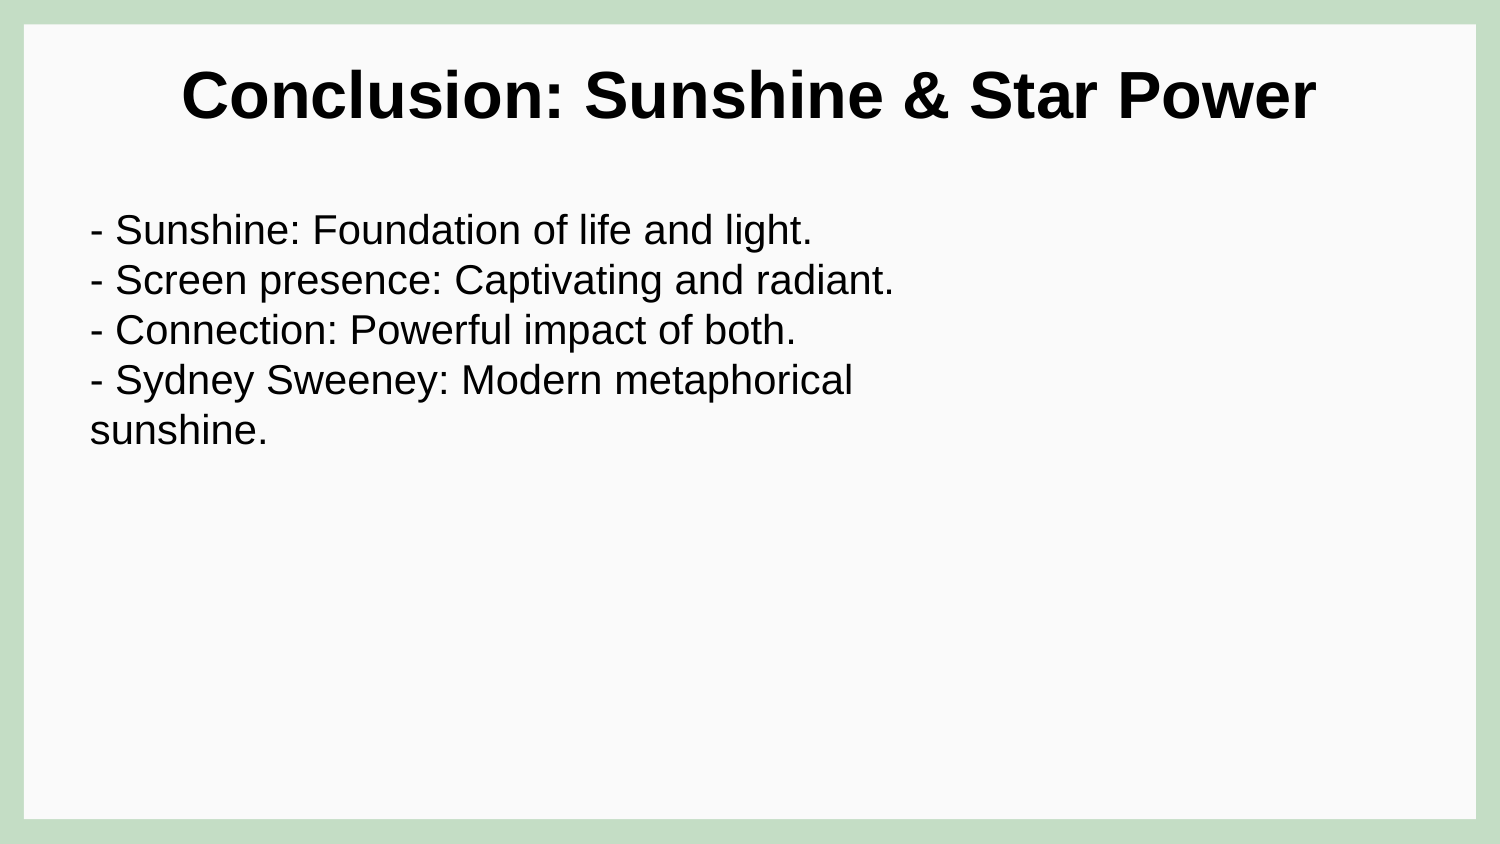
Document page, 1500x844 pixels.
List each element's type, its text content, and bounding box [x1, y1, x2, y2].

text_box - Sunshine: Foundation of life and light. - Screen presence: Captivating and radiant. - Connection: Powerful impact of both. - Sydney Sweeney: Modern metaphorical sunshine. [74, 150, 975, 460]
text_box Conclusion: Sunshine & Star Power [166, 44, 1334, 140]
